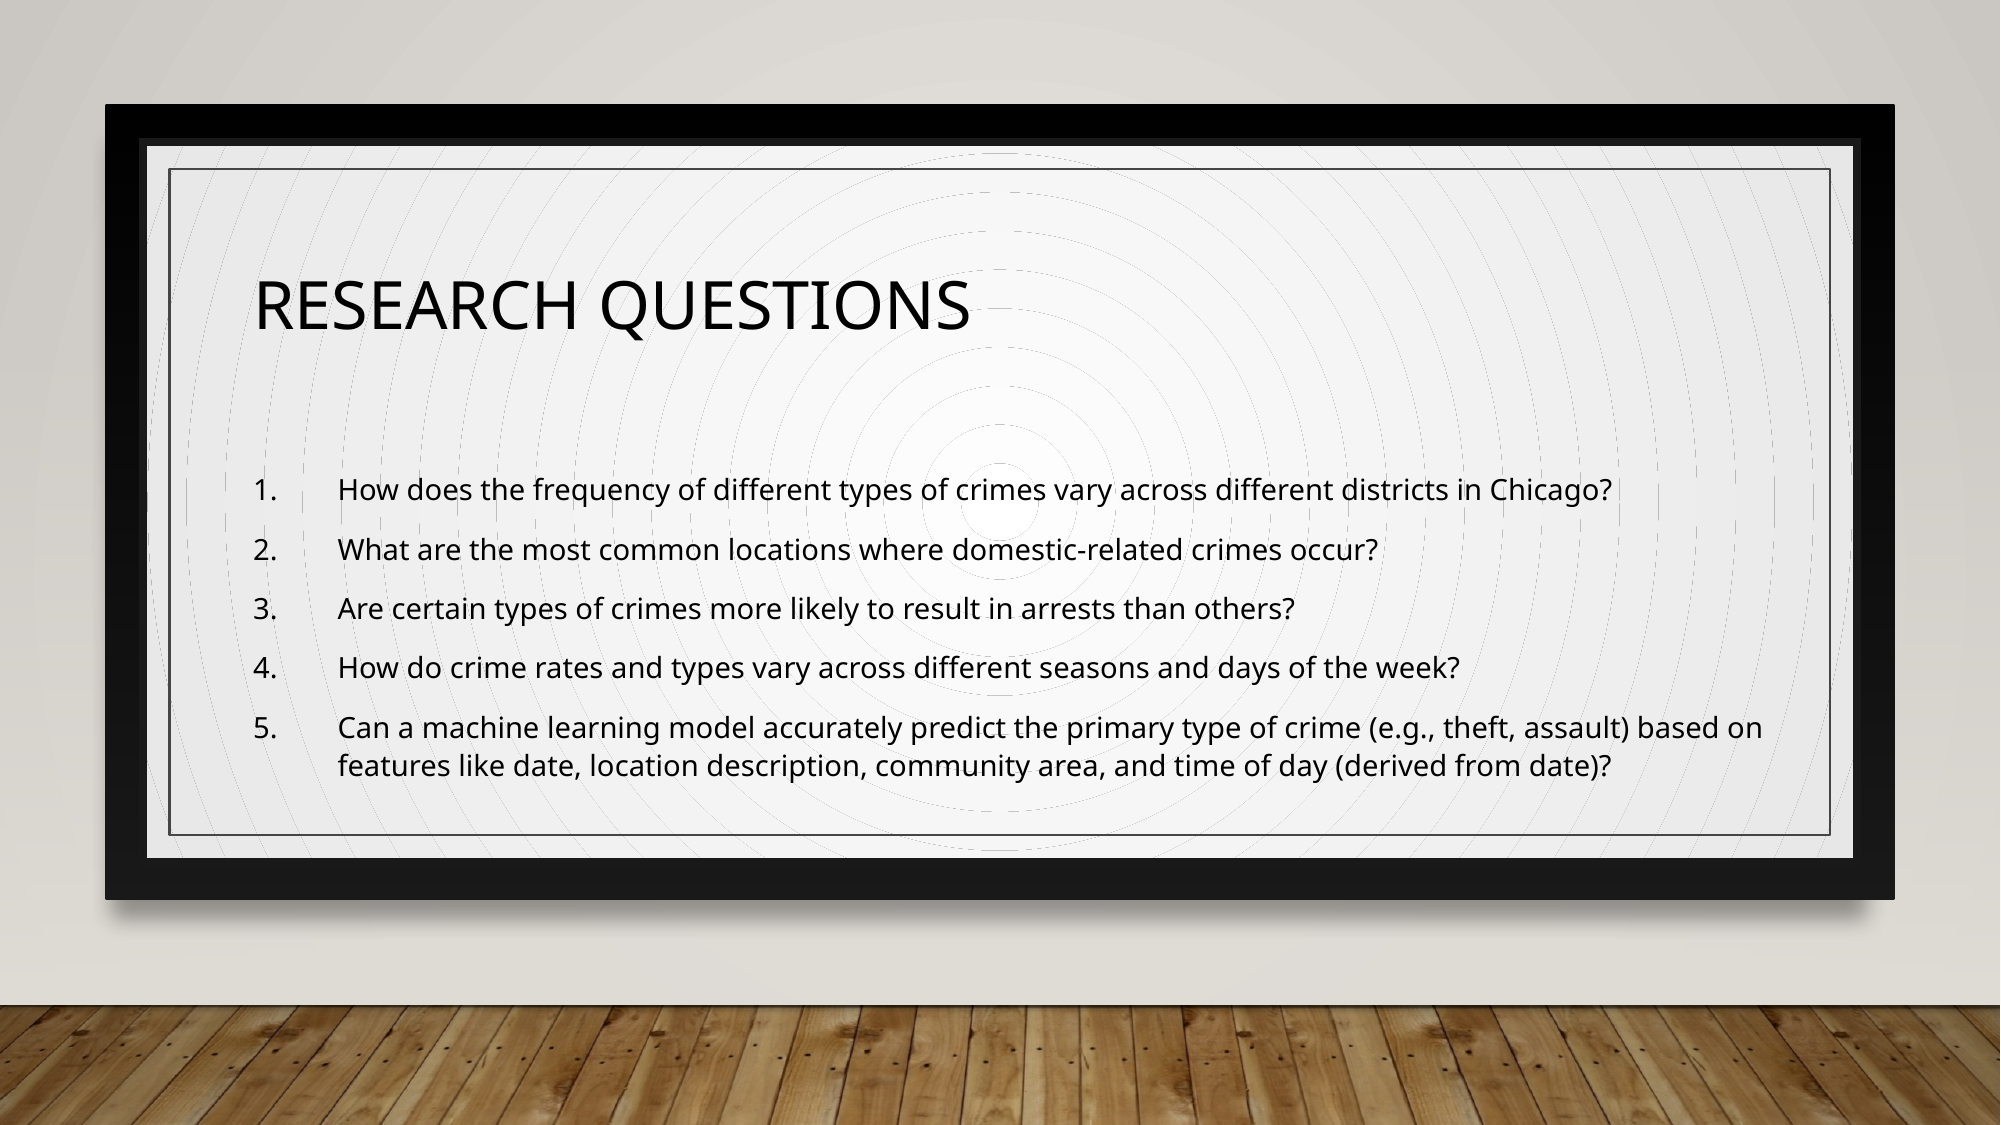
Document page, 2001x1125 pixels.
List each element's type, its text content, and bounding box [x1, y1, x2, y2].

text_box [168, 168, 1831, 836]
text_box [0, 330, 2000, 1004]
picture [0, 1004, 2000, 1125]
text_box [142, 141, 1858, 863]
title Research Questions [238, 225, 1781, 391]
text_box [0, 0, 2000, 330]
text_box [105, 104, 1895, 900]
list How does the frequency of different types of crimes vary across different districts in Chicago? What are the most common locations where domestic-related crimes occur? Are certain types of crimes more likely to result in arrests than others? How do crime rates and types vary across different seasons and days of the week? Can a machine learning model accurately predict the primary type of crime (e.g., theft, assault) based on features like date, location description, community area, and time of day (derived from date)? [238, 404, 1781, 799]
